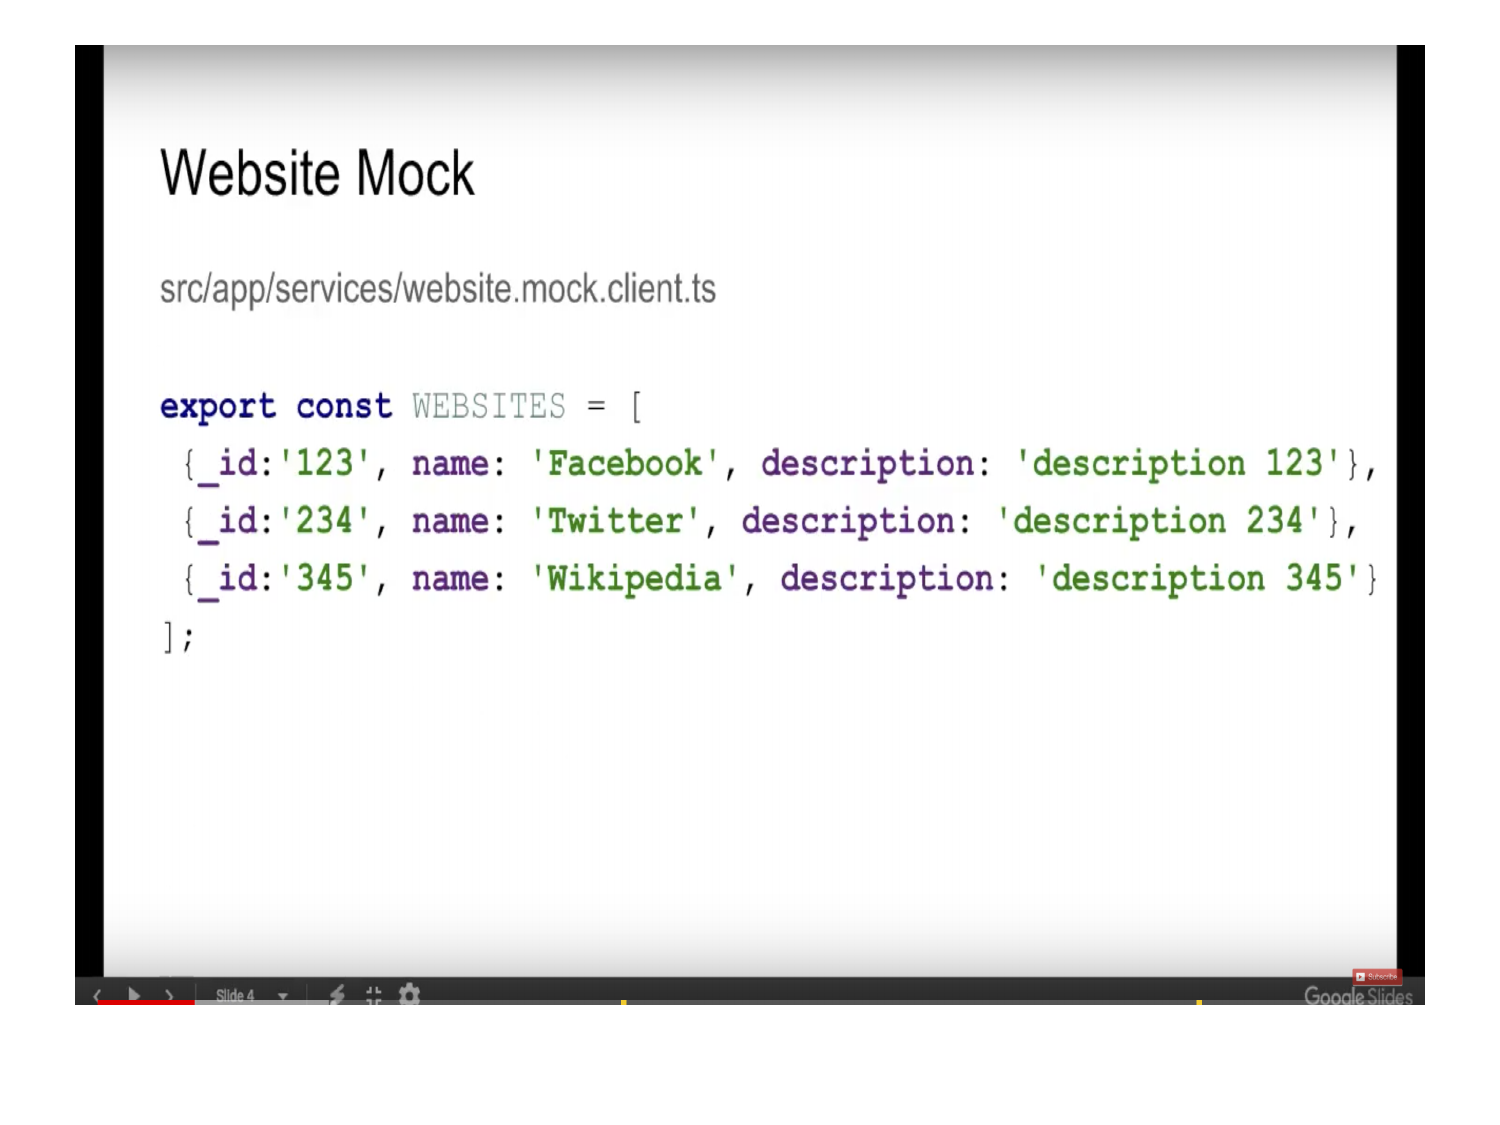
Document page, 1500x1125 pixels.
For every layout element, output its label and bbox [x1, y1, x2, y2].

list [74, 44, 1426, 1006]
